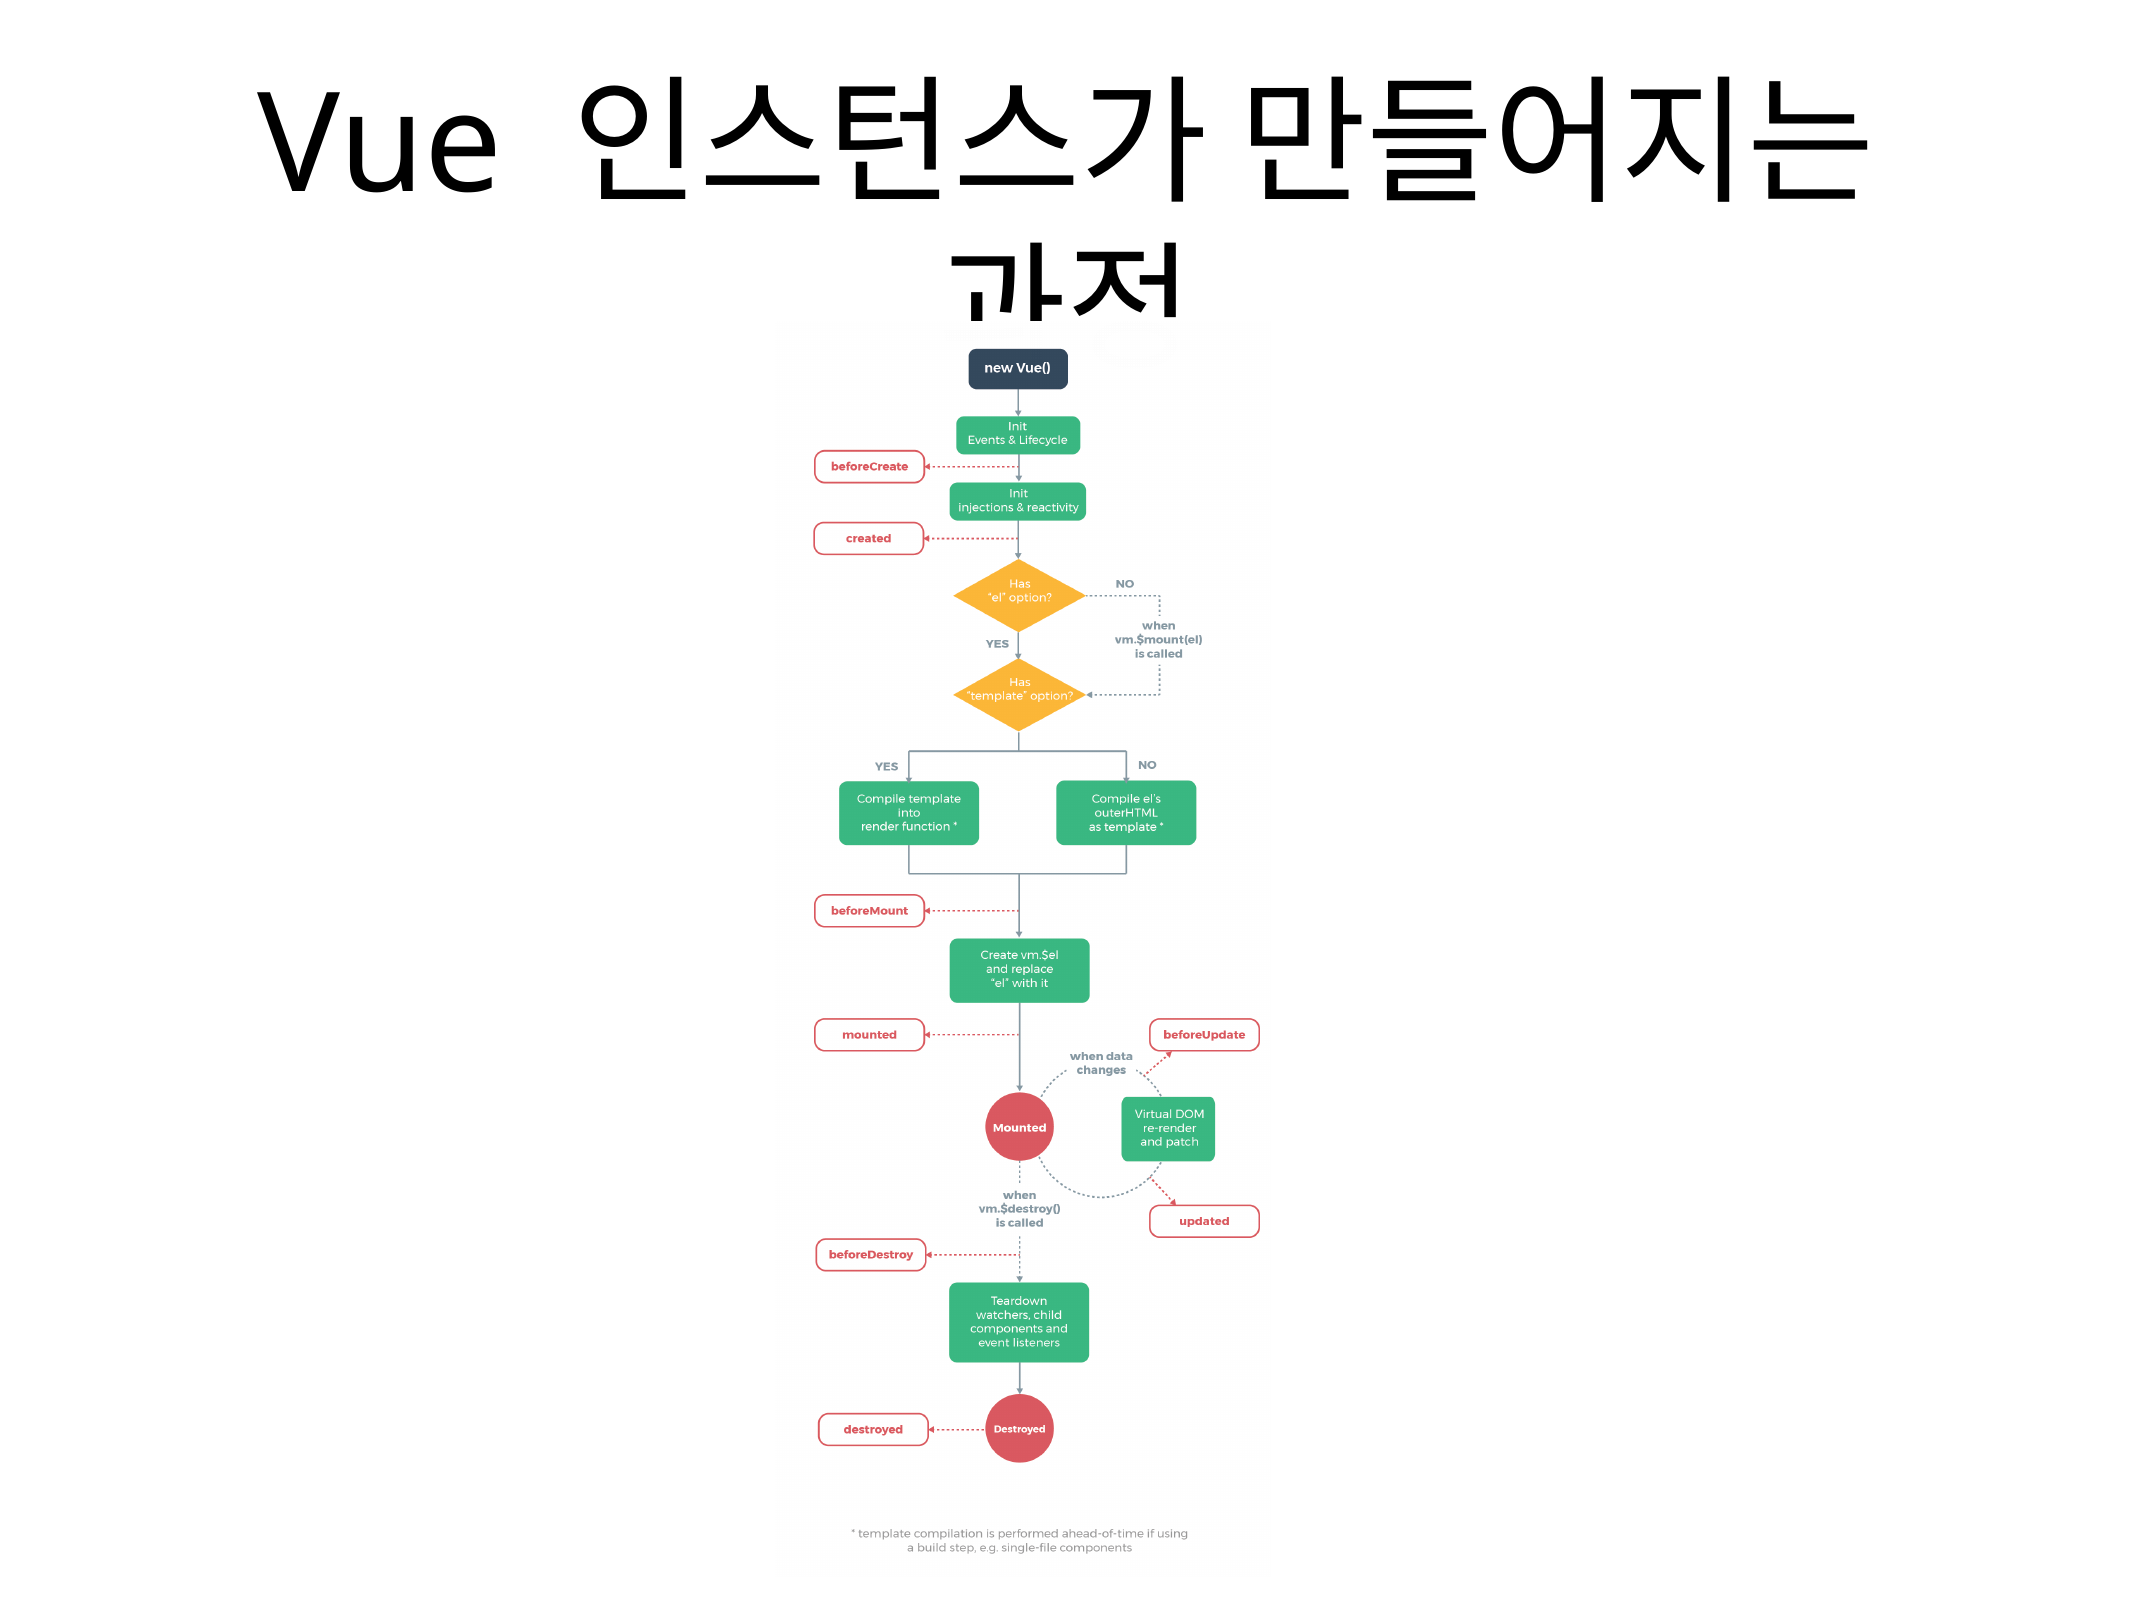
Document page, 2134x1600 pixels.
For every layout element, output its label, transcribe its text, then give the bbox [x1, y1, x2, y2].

picture [774, 321, 1271, 1577]
title Vue 인스턴스가 만들어지는 과정 [155, 41, 1978, 397]
